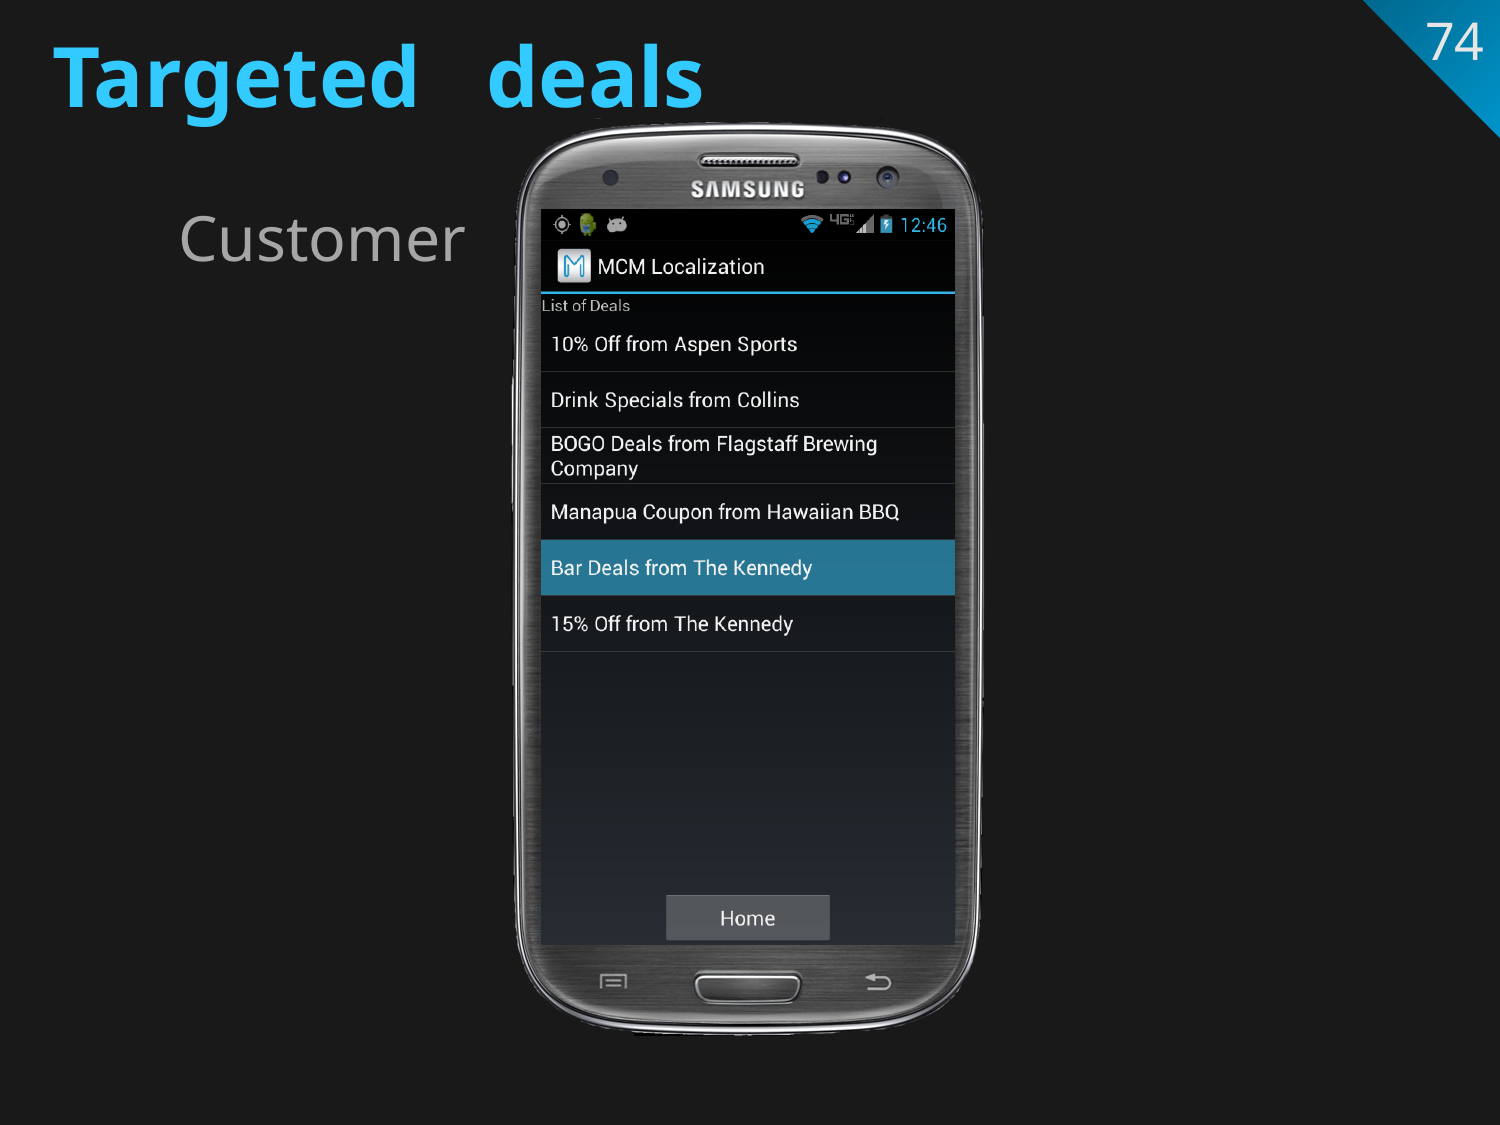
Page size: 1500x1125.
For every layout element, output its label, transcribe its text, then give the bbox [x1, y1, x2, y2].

picture [505, 118, 985, 1037]
text_box Customer [140, 191, 500, 281]
slide_number 74 [1149, 12, 1500, 75]
title Targeted deals [0, 0, 1413, 140]
